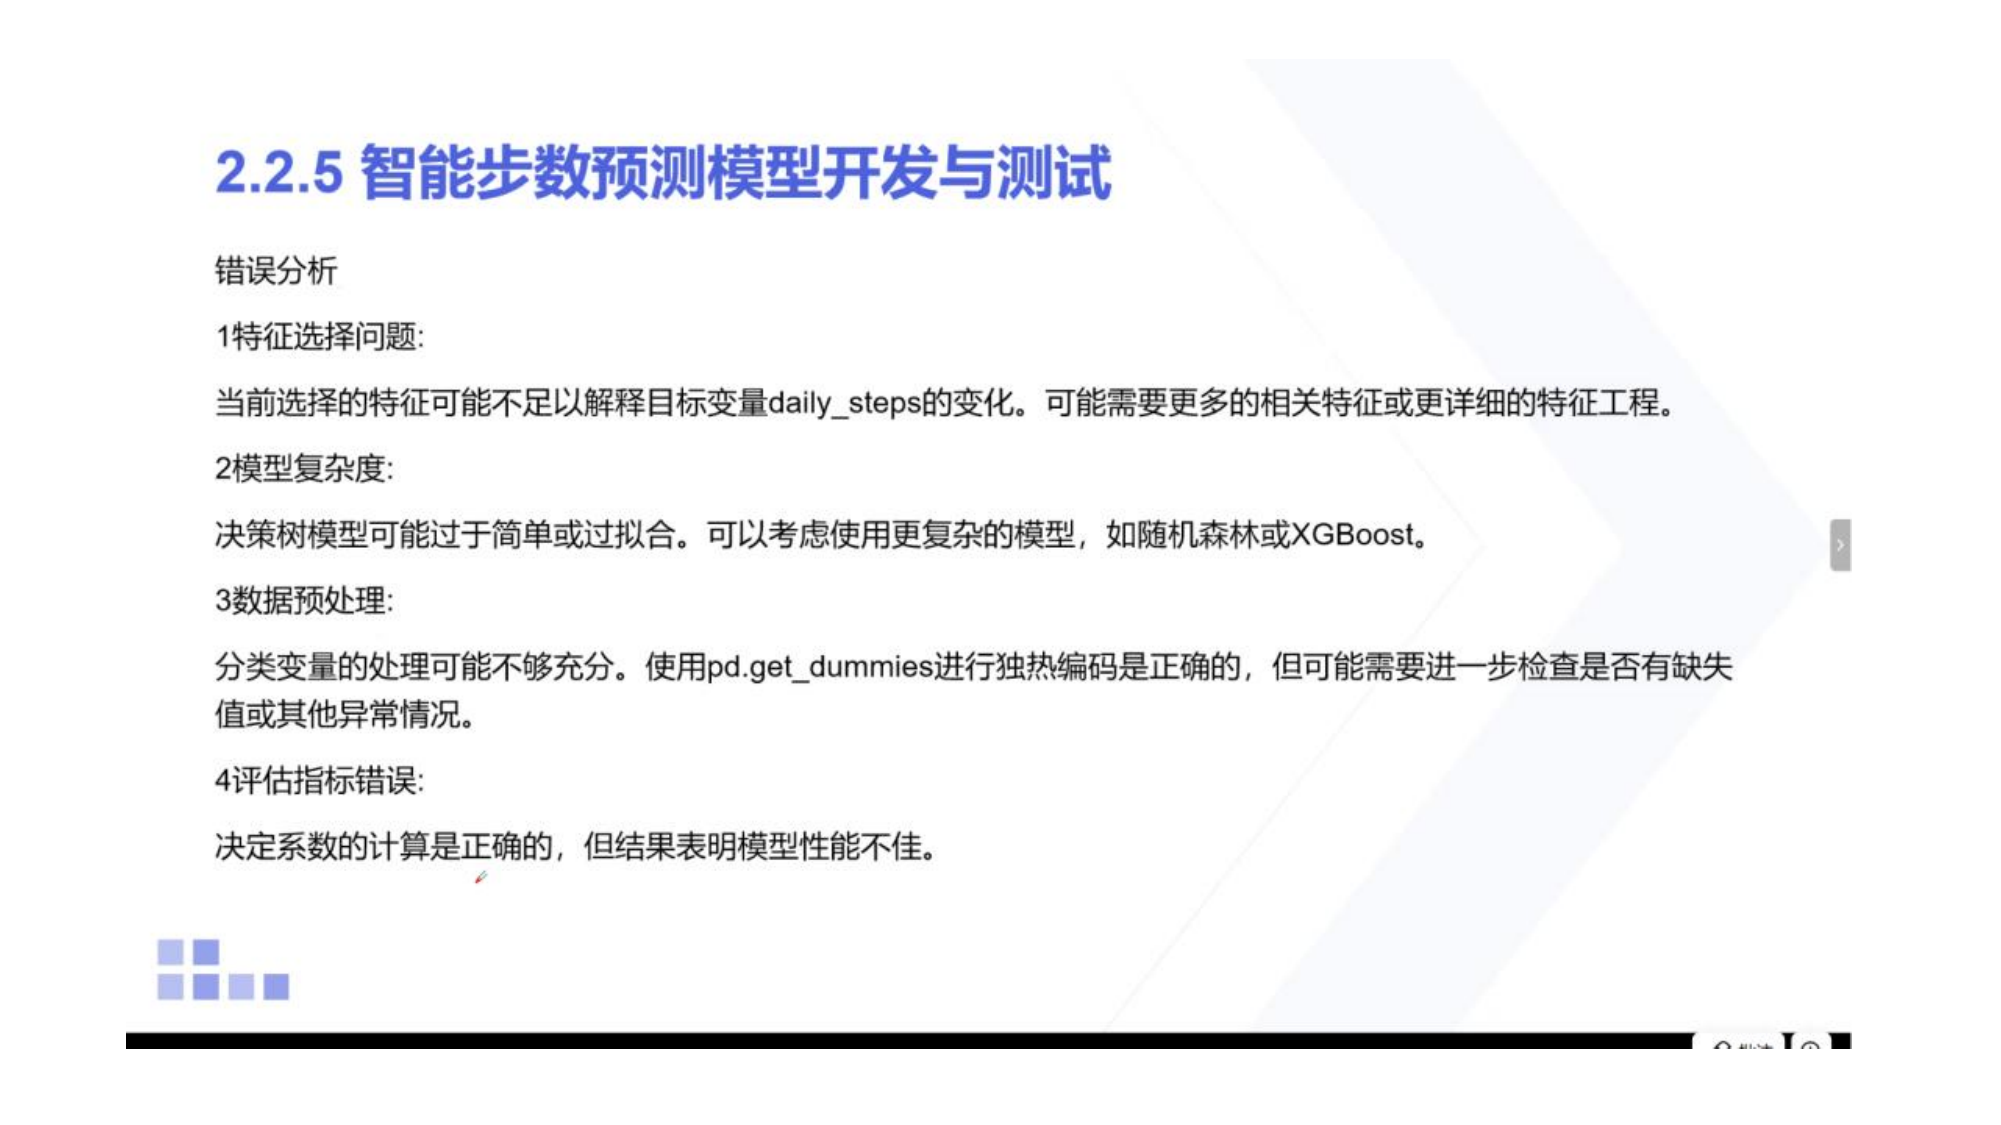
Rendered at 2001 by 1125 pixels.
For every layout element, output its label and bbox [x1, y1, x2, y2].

picture [126, 59, 1852, 1049]
